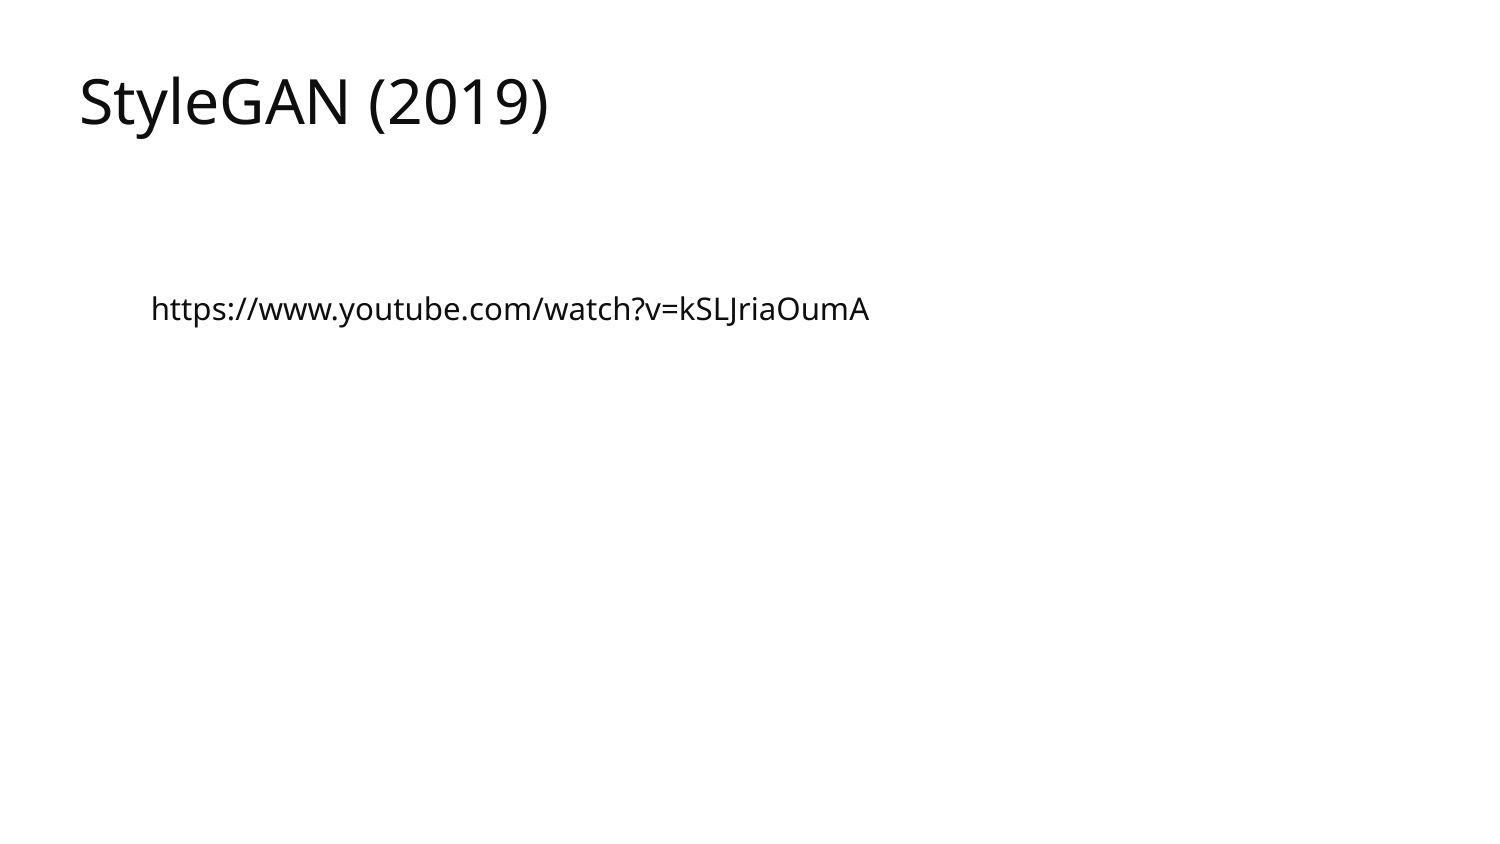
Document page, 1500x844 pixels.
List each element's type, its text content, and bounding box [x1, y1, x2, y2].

list https://www.youtube.com/watch?v=kSLJriaOumA [141, 280, 1087, 800]
title StyleGAN (2019) [70, 61, 786, 209]
